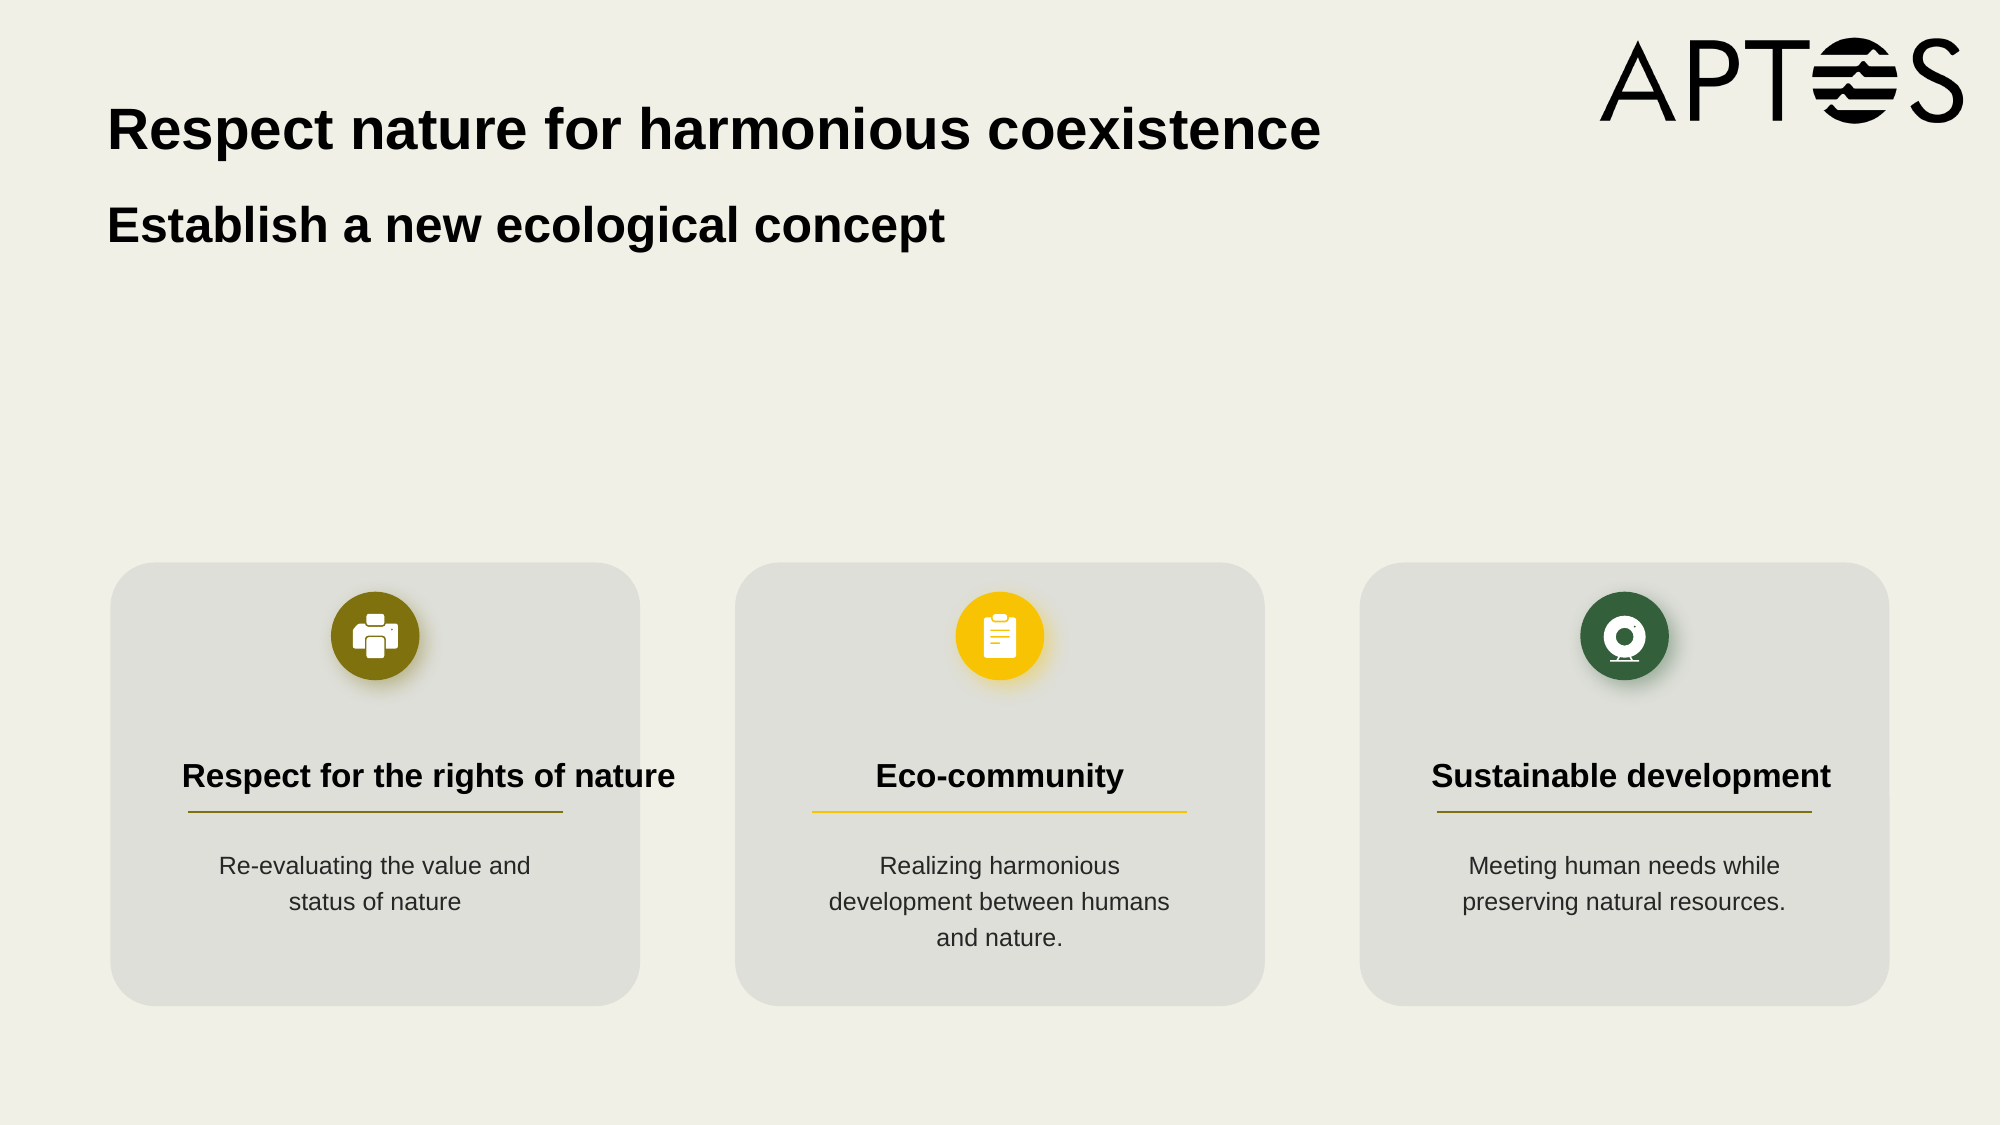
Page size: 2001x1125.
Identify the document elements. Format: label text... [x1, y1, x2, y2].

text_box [92, 185, 1890, 1007]
title Respect nature for harmonious coexistence [92, 0, 1890, 169]
picture [1586, 20, 1979, 148]
